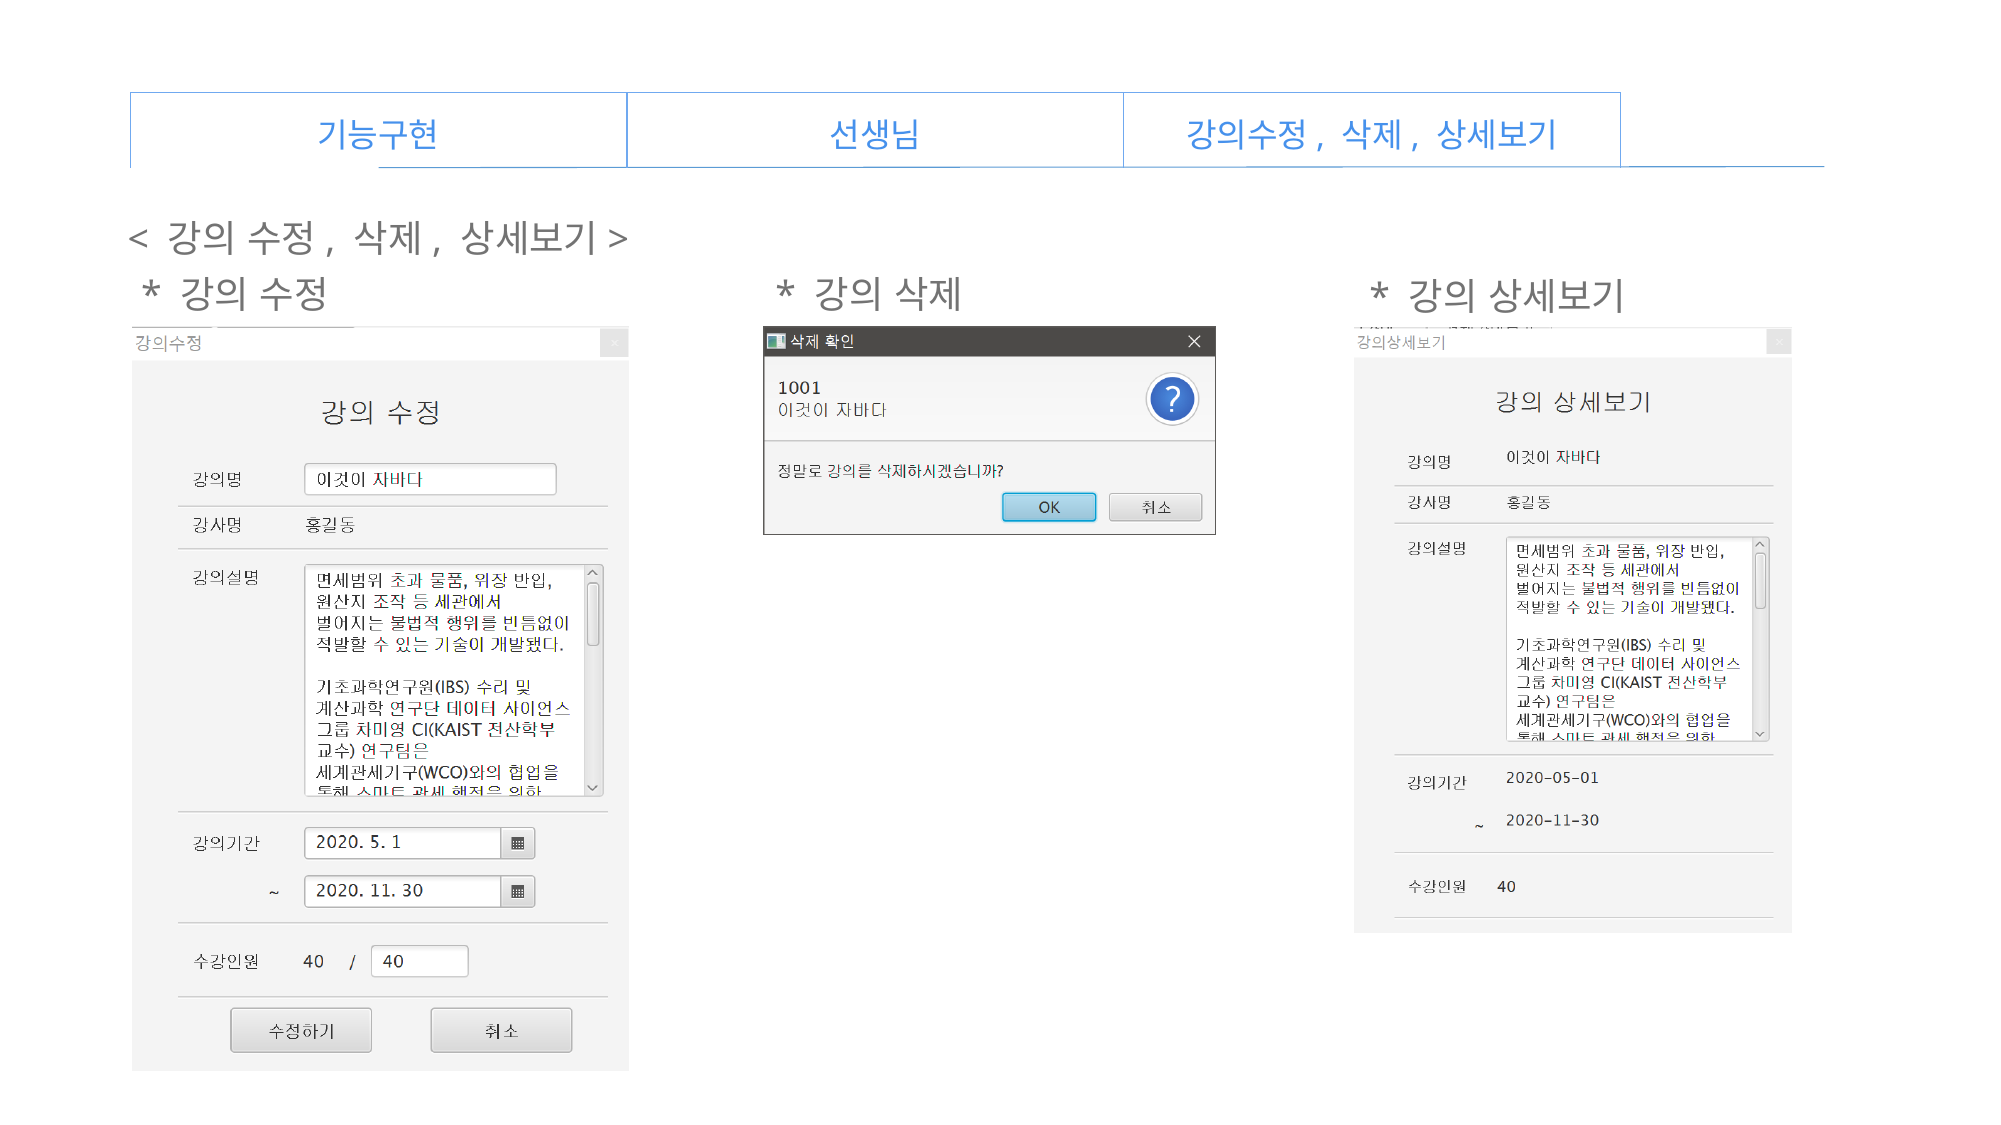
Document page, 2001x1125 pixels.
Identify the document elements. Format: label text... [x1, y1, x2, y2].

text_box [1123, 92, 1621, 168]
picture [1354, 327, 1792, 933]
text_box * 강의 상세보기 [1354, 265, 1642, 326]
text_box < 강의 수정, 삭제, 상세보기> [112, 207, 654, 268]
picture [763, 326, 1216, 536]
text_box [626, 92, 1123, 168]
text_box * 강의 수정 [126, 263, 344, 324]
picture [132, 326, 629, 1071]
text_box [130, 92, 626, 168]
text_box * 강의 삭제 [760, 263, 979, 324]
